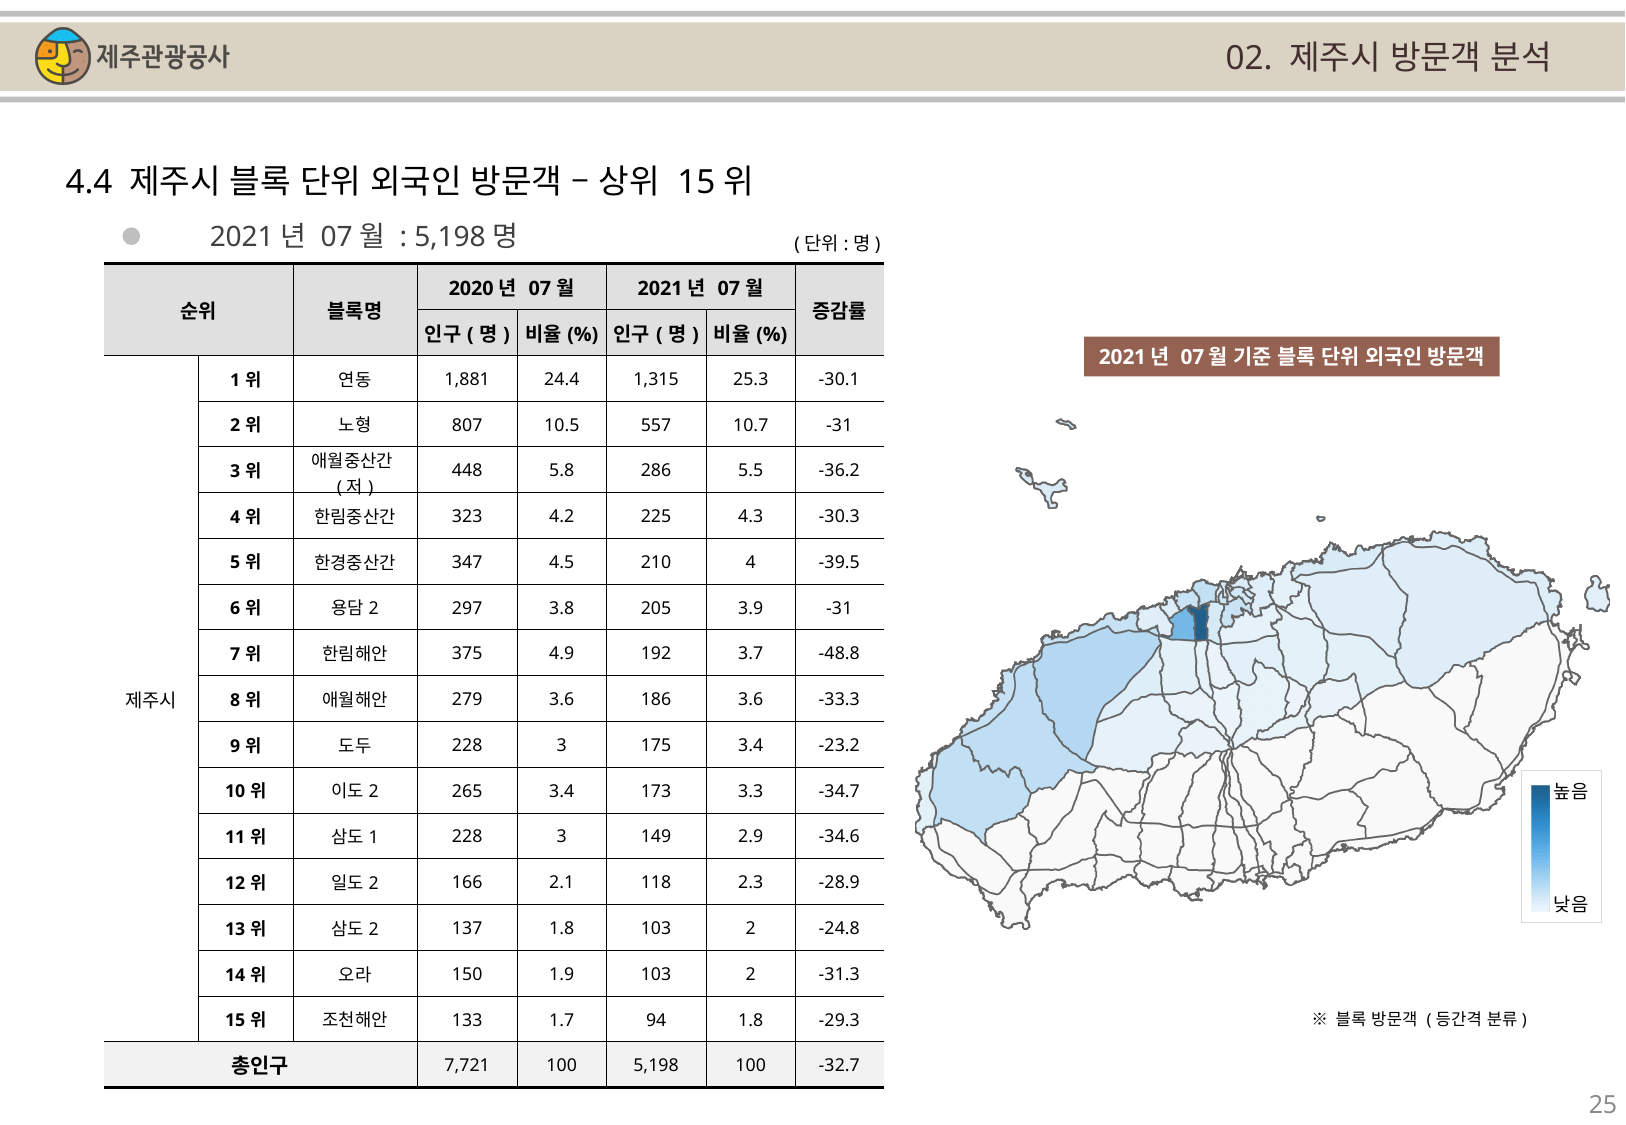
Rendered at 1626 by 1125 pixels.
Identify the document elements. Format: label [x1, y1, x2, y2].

picture [31, 26, 232, 87]
table_cell [707, 768, 795, 813]
table_cell [294, 585, 417, 629]
text_box [1042, 28, 1595, 84]
table_cell [518, 951, 606, 996]
table_cell [418, 997, 517, 1041]
table_cell [796, 722, 884, 767]
table_cell [607, 814, 706, 858]
table_cell [199, 768, 293, 813]
table_cell [199, 951, 293, 996]
table_cell [199, 997, 293, 1041]
table_cell [518, 814, 606, 858]
table_cell [707, 493, 795, 538]
table_cell [607, 676, 706, 721]
table_cell [518, 310, 606, 355]
table_cell [294, 447, 417, 492]
table_cell [796, 630, 884, 675]
table_cell [518, 722, 606, 767]
table_cell [418, 951, 517, 996]
table_cell [607, 585, 706, 629]
table_cell [418, 356, 517, 401]
slide_number [1251, 1063, 1618, 1123]
table_cell [607, 859, 706, 904]
table_cell [518, 676, 606, 721]
table_cell [518, 585, 606, 629]
table_cell [796, 585, 884, 629]
table_cell [294, 768, 417, 813]
table_cell [607, 493, 706, 538]
table_cell [199, 814, 293, 858]
table_cell [796, 676, 884, 721]
table_cell [294, 356, 417, 401]
table_cell [607, 905, 706, 950]
table_header [607, 265, 795, 309]
table_cell [707, 310, 795, 355]
table_cell [294, 905, 417, 950]
table_cell [418, 768, 517, 813]
table_cell [518, 630, 606, 675]
table_cell [418, 493, 517, 538]
table_cell [199, 585, 293, 629]
table_cell [418, 447, 517, 492]
table_cell [418, 310, 517, 355]
table_cell [518, 402, 606, 446]
text_box [779, 224, 896, 262]
table_cell [518, 493, 606, 538]
table_cell [607, 402, 706, 446]
table_cell [707, 585, 795, 629]
table_cell [199, 859, 293, 904]
table_cell [199, 539, 293, 584]
table_cell [607, 1042, 706, 1086]
table_cell [418, 539, 517, 584]
table_cell [294, 859, 417, 904]
table_cell [518, 356, 606, 401]
table_header [796, 265, 884, 355]
table_cell [199, 676, 293, 721]
table_cell [294, 951, 417, 996]
text_box [1521, 770, 1618, 925]
table_cell [418, 722, 517, 767]
table_cell [418, 814, 517, 858]
table_cell [607, 951, 706, 996]
table_cell [796, 905, 884, 950]
table_header [104, 265, 293, 355]
table_cell [518, 997, 606, 1041]
table_header [294, 265, 417, 355]
table_cell [796, 997, 884, 1041]
table_cell [518, 539, 606, 584]
table_cell [707, 1042, 795, 1086]
table_cell [707, 539, 795, 584]
table_cell [607, 630, 706, 675]
table_cell [707, 951, 795, 996]
table_cell [418, 905, 517, 950]
table_cell [707, 676, 795, 721]
table_cell [104, 356, 198, 1041]
text_box [194, 210, 534, 260]
table_cell [707, 722, 795, 767]
table_cell [607, 722, 706, 767]
table_cell [607, 310, 706, 355]
table_cell [796, 539, 884, 584]
table_cell [294, 630, 417, 675]
table_cell [199, 630, 293, 675]
table_cell [418, 402, 517, 446]
table_cell [294, 997, 417, 1041]
table_cell [707, 859, 795, 904]
table_cell [518, 859, 606, 904]
table_cell [294, 493, 417, 538]
table_cell [418, 585, 517, 629]
table_cell [199, 722, 293, 767]
table_cell [199, 493, 293, 538]
table_cell [707, 905, 795, 950]
table_cell [418, 859, 517, 904]
table_header [418, 265, 606, 309]
table_cell [796, 951, 884, 996]
table_cell [796, 1042, 884, 1086]
table_cell [199, 402, 293, 446]
table_cell [707, 447, 795, 492]
table_cell [294, 402, 417, 446]
table_cell [796, 447, 884, 492]
table_cell [418, 630, 517, 675]
text_box [121, 226, 141, 246]
table_cell [607, 997, 706, 1041]
table_cell [294, 722, 417, 767]
picture [915, 236, 1610, 1112]
table_cell [418, 1042, 517, 1086]
table_cell [796, 768, 884, 813]
text_box [50, 152, 1144, 208]
table_cell [607, 539, 706, 584]
table_cell [796, 356, 884, 401]
table_cell [199, 905, 293, 950]
table_cell [199, 447, 293, 492]
table_cell [707, 814, 795, 858]
table_cell [607, 768, 706, 813]
table_cell [707, 356, 795, 401]
table_cell [796, 814, 884, 858]
table_cell [607, 447, 706, 492]
table_cell [796, 859, 884, 904]
table_cell [518, 1042, 606, 1086]
table_cell [518, 768, 606, 813]
table_cell [707, 630, 795, 675]
table_cell [518, 905, 606, 950]
table_cell [607, 356, 706, 401]
table_cell [294, 814, 417, 858]
table_cell [418, 676, 517, 721]
table_cell [104, 1042, 417, 1086]
table_cell [796, 493, 884, 538]
table_cell [707, 402, 795, 446]
table_cell [199, 356, 293, 401]
table_cell [294, 539, 417, 584]
table_cell [518, 447, 606, 492]
table_cell [707, 997, 795, 1041]
table_cell [796, 402, 884, 446]
table_cell [294, 676, 417, 721]
